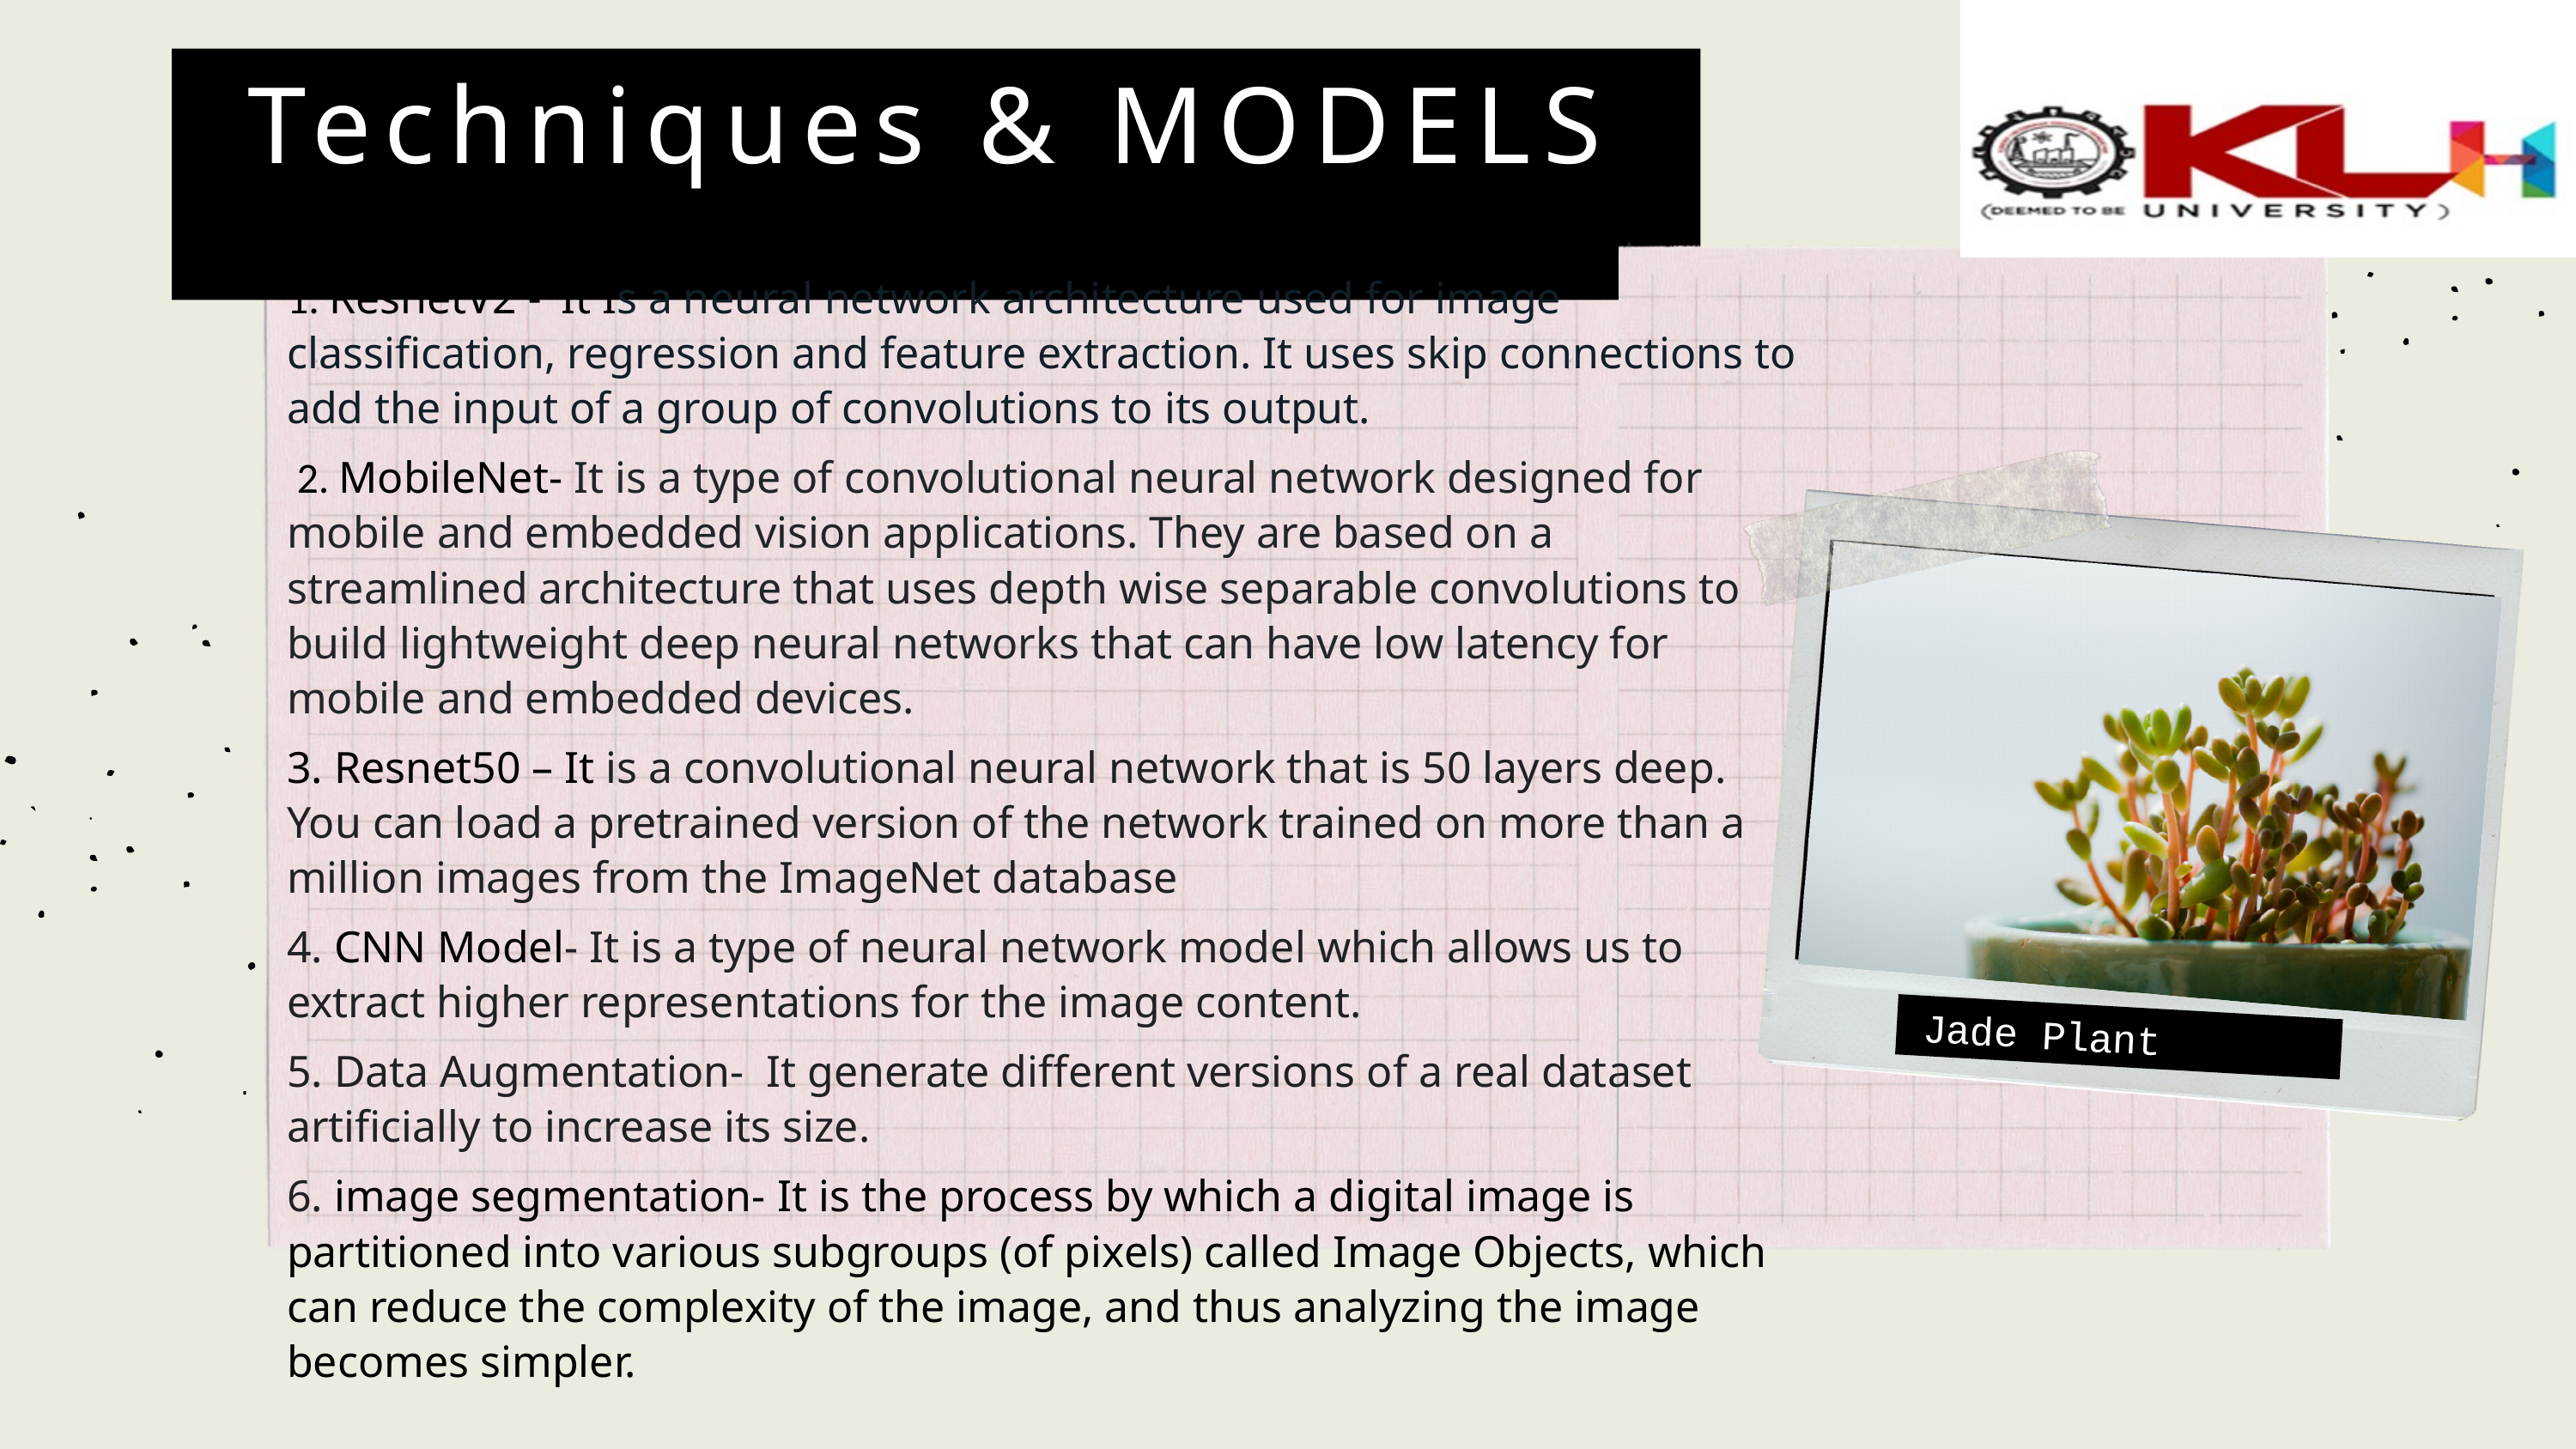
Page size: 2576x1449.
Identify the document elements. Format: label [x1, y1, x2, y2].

text_box [1735, 443, 2502, 1021]
text_box [1619, 70, 2576, 1274]
text_box [0, 0, 2576, 1449]
picture [1960, 0, 2576, 258]
